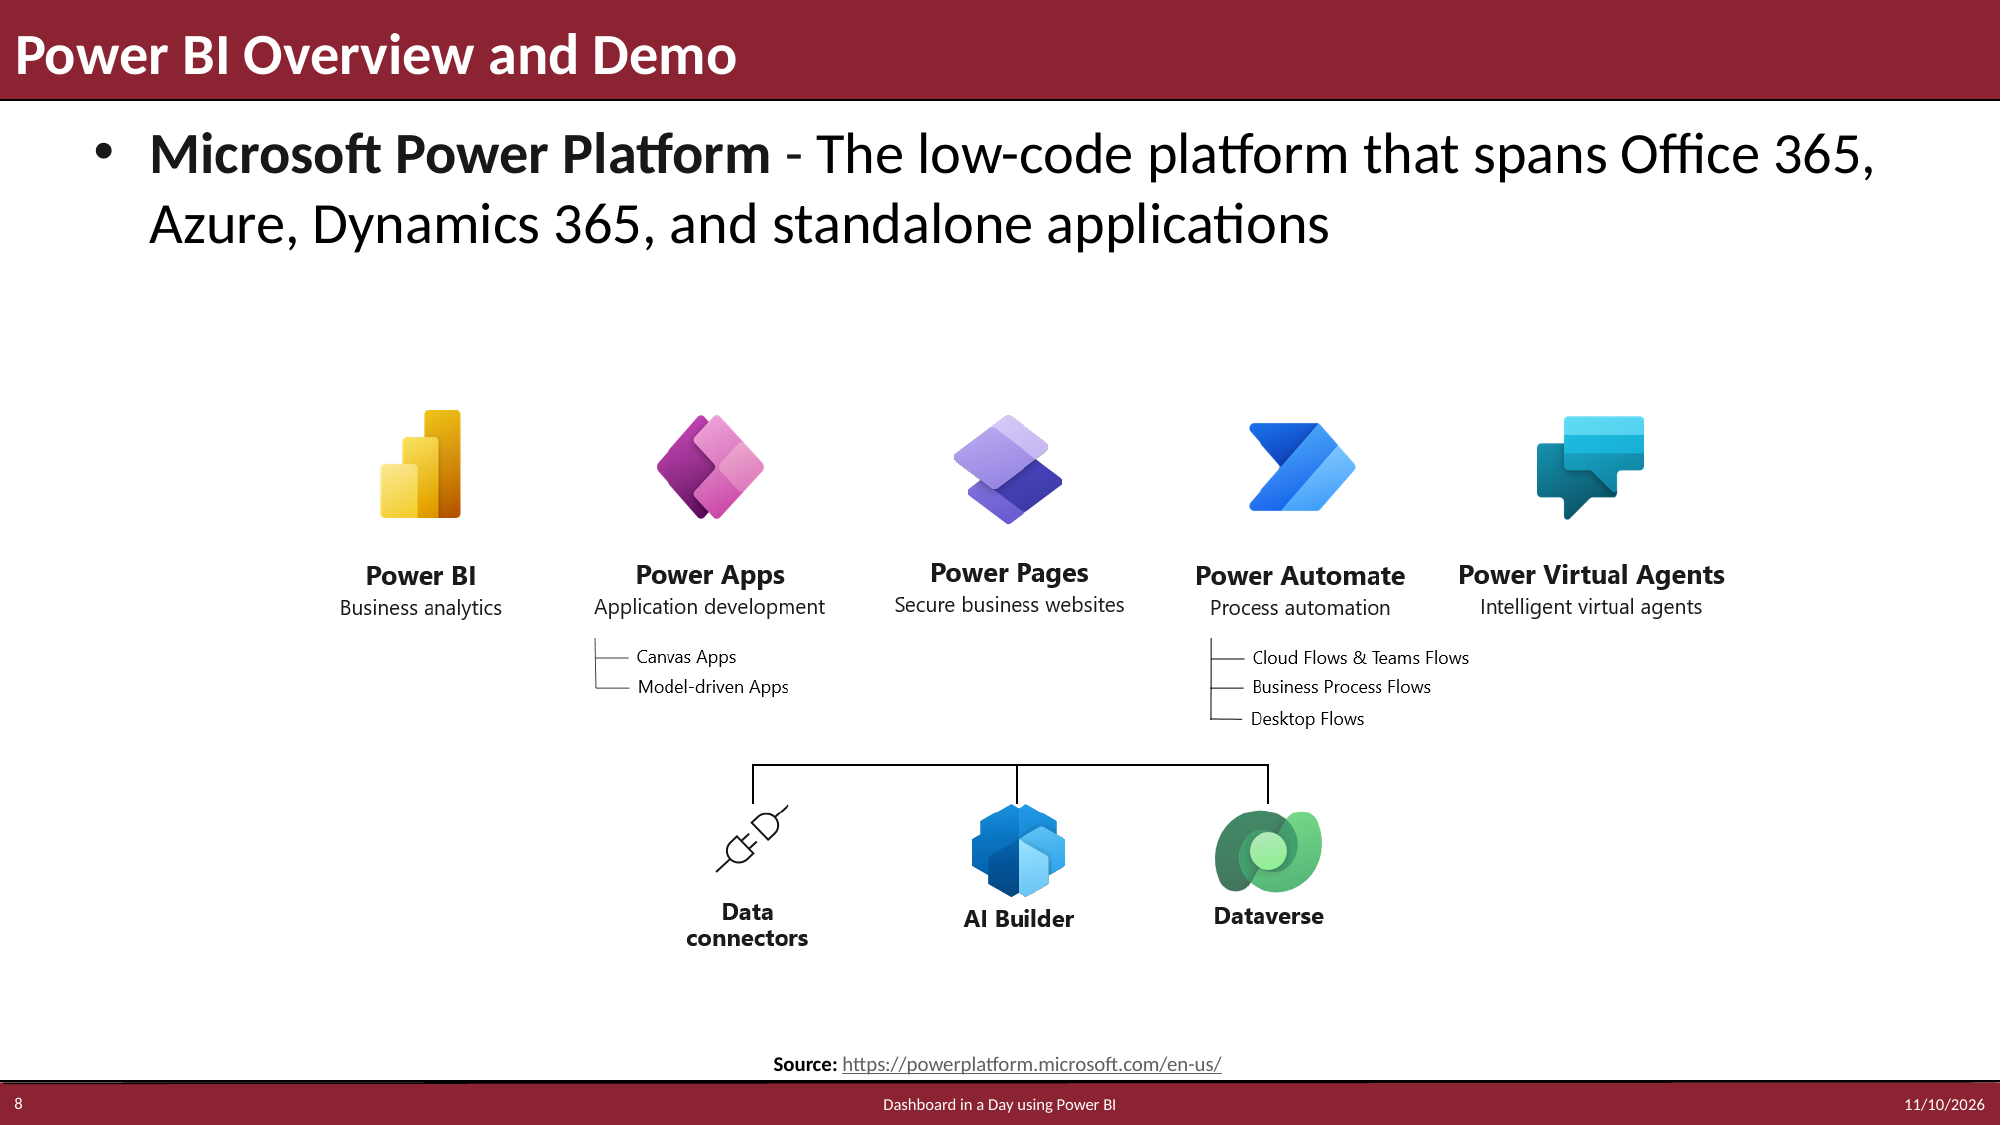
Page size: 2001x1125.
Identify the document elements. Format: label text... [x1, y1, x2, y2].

picture [314, 404, 1734, 948]
text_box Source: https://powerplatform.microsoft.com/en-us/ [619, 1042, 1381, 1083]
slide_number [1833, 1081, 2000, 1125]
list Microsoft Power Platform - The low-code platform that spans Office 365, Azure, Dynamics 365, and standalone applications [78, 107, 1914, 1076]
title Power BI Overview and Demo [0, 2, 2000, 100]
slide_number 8 [0, 1081, 97, 1124]
